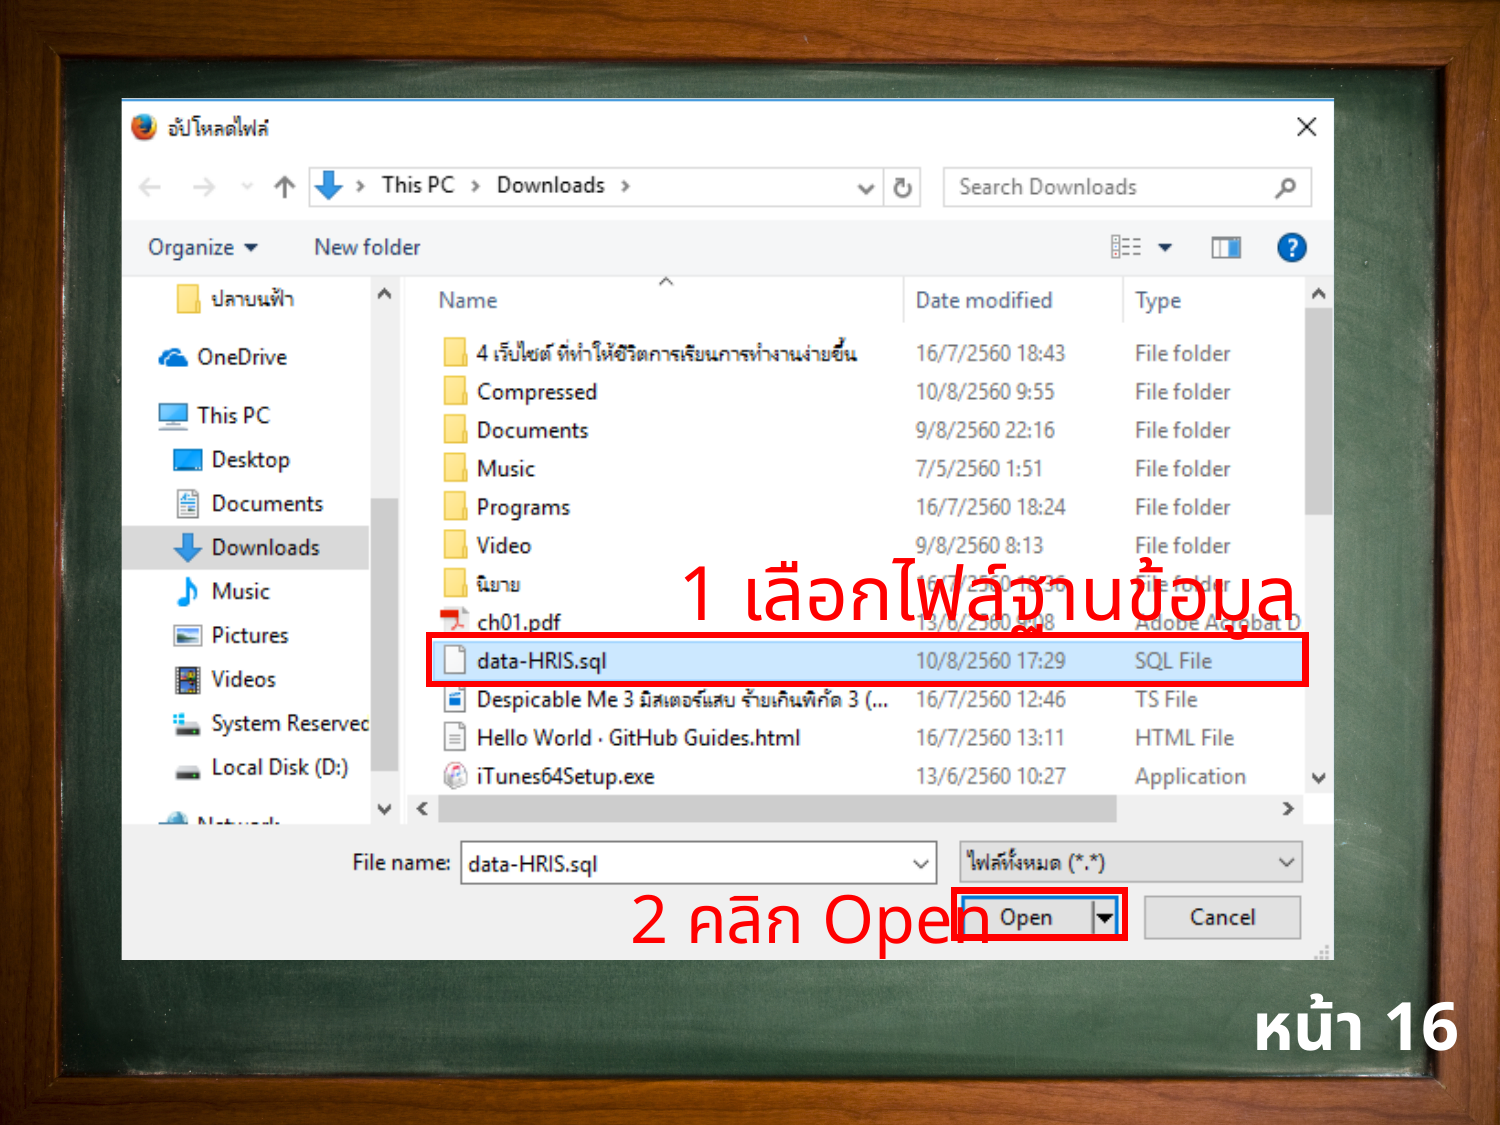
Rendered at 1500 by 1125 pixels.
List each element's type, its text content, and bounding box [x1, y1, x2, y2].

text_box 2 คลิก Open [615, 960, 1010, 965]
text_box หน้า 16 [1237, 976, 1475, 1071]
picture [0, 0, 1500, 1125]
